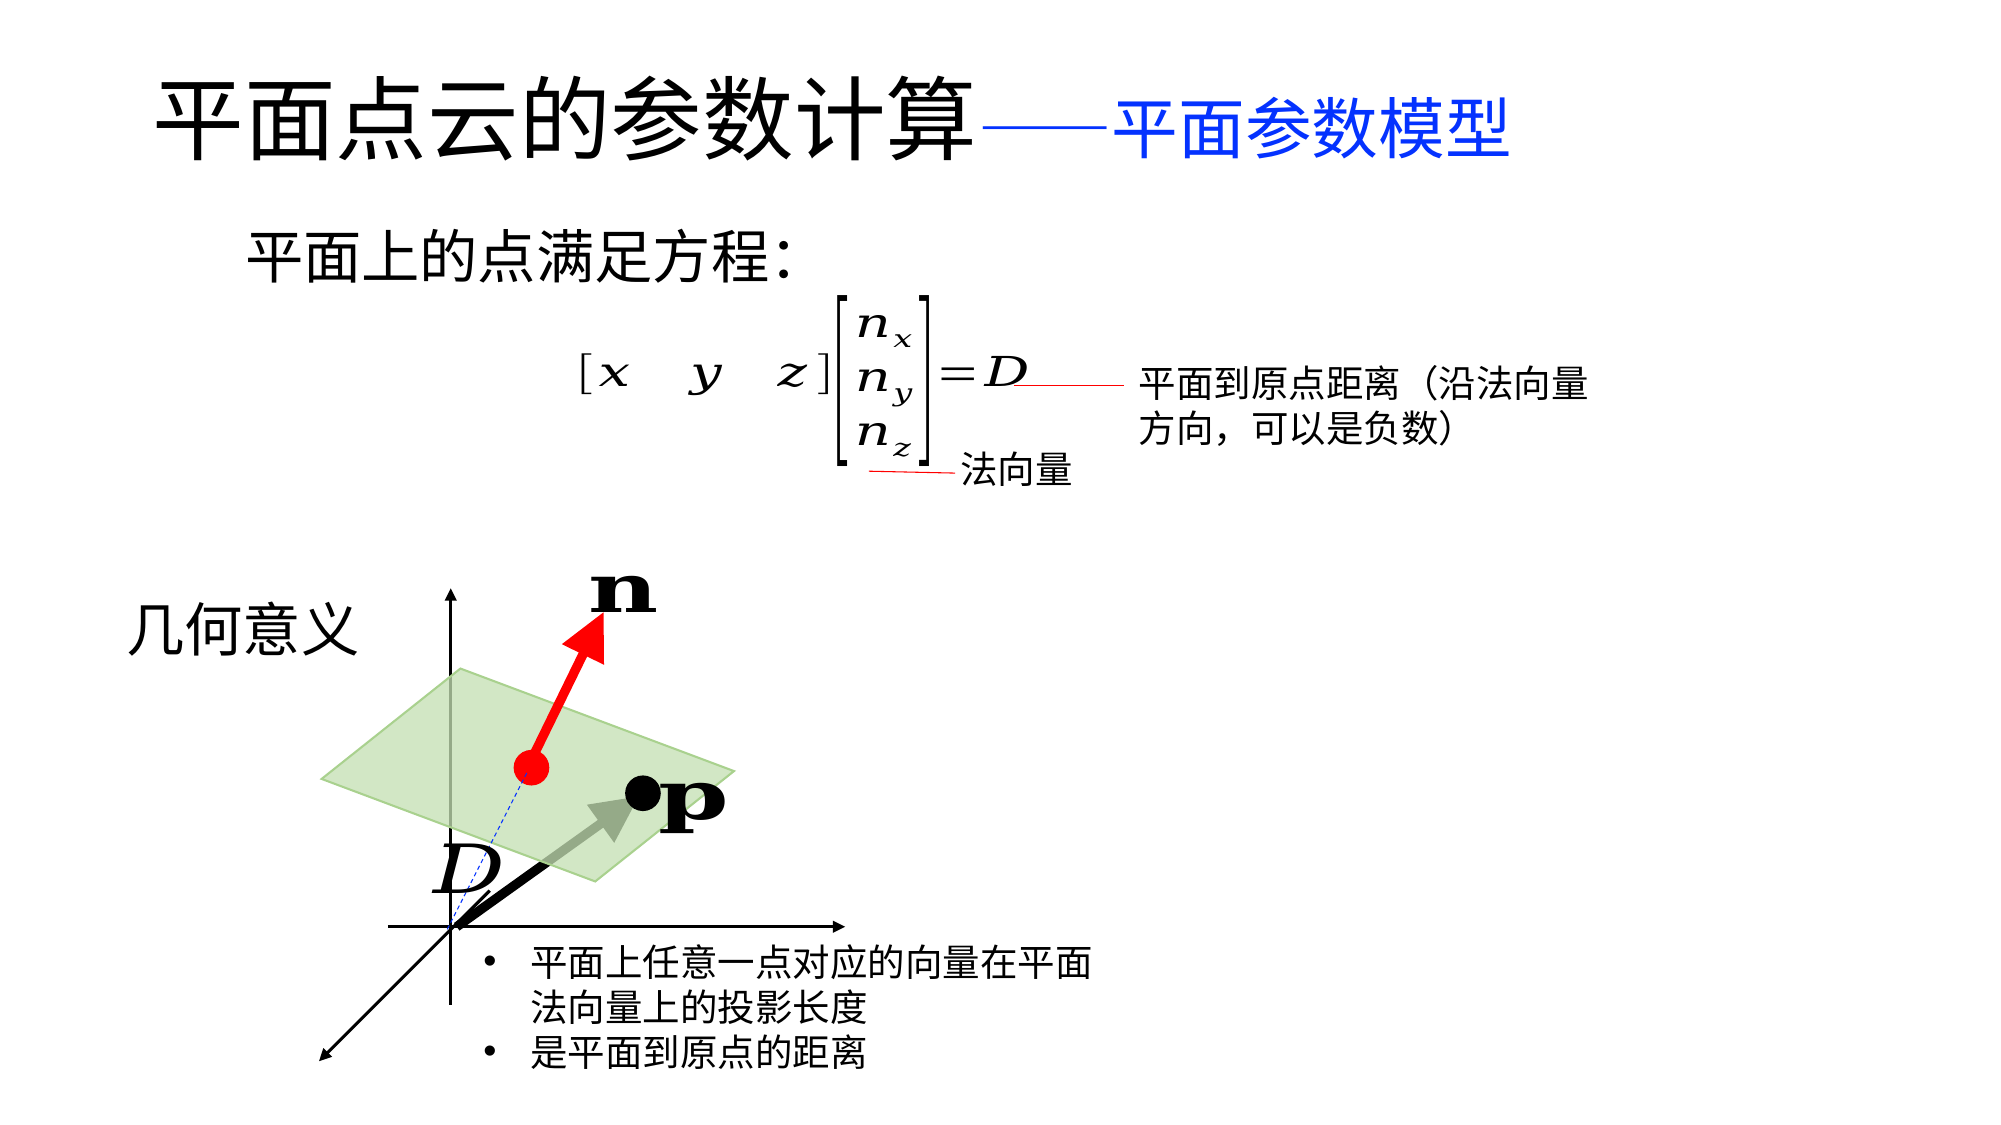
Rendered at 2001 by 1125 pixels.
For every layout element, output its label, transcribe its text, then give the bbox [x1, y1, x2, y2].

text_box [685, 788, 705, 810]
text_box 几何意义 [111, 585, 375, 671]
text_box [525, 612, 604, 772]
text_box [584, 721, 737, 796]
text_box [625, 775, 661, 812]
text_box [447, 662, 584, 930]
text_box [319, 890, 490, 1062]
text_box 平面到原点距离（沿法向量方向，可以是负数） [1124, 352, 1604, 439]
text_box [584, 796, 639, 926]
text_box 法向量 [945, 439, 1685, 499]
text_box [639, 788, 668, 848]
title 平面点云的参数计算——平面参数模型 [137, 63, 1863, 184]
text_box [319, 677, 447, 828]
